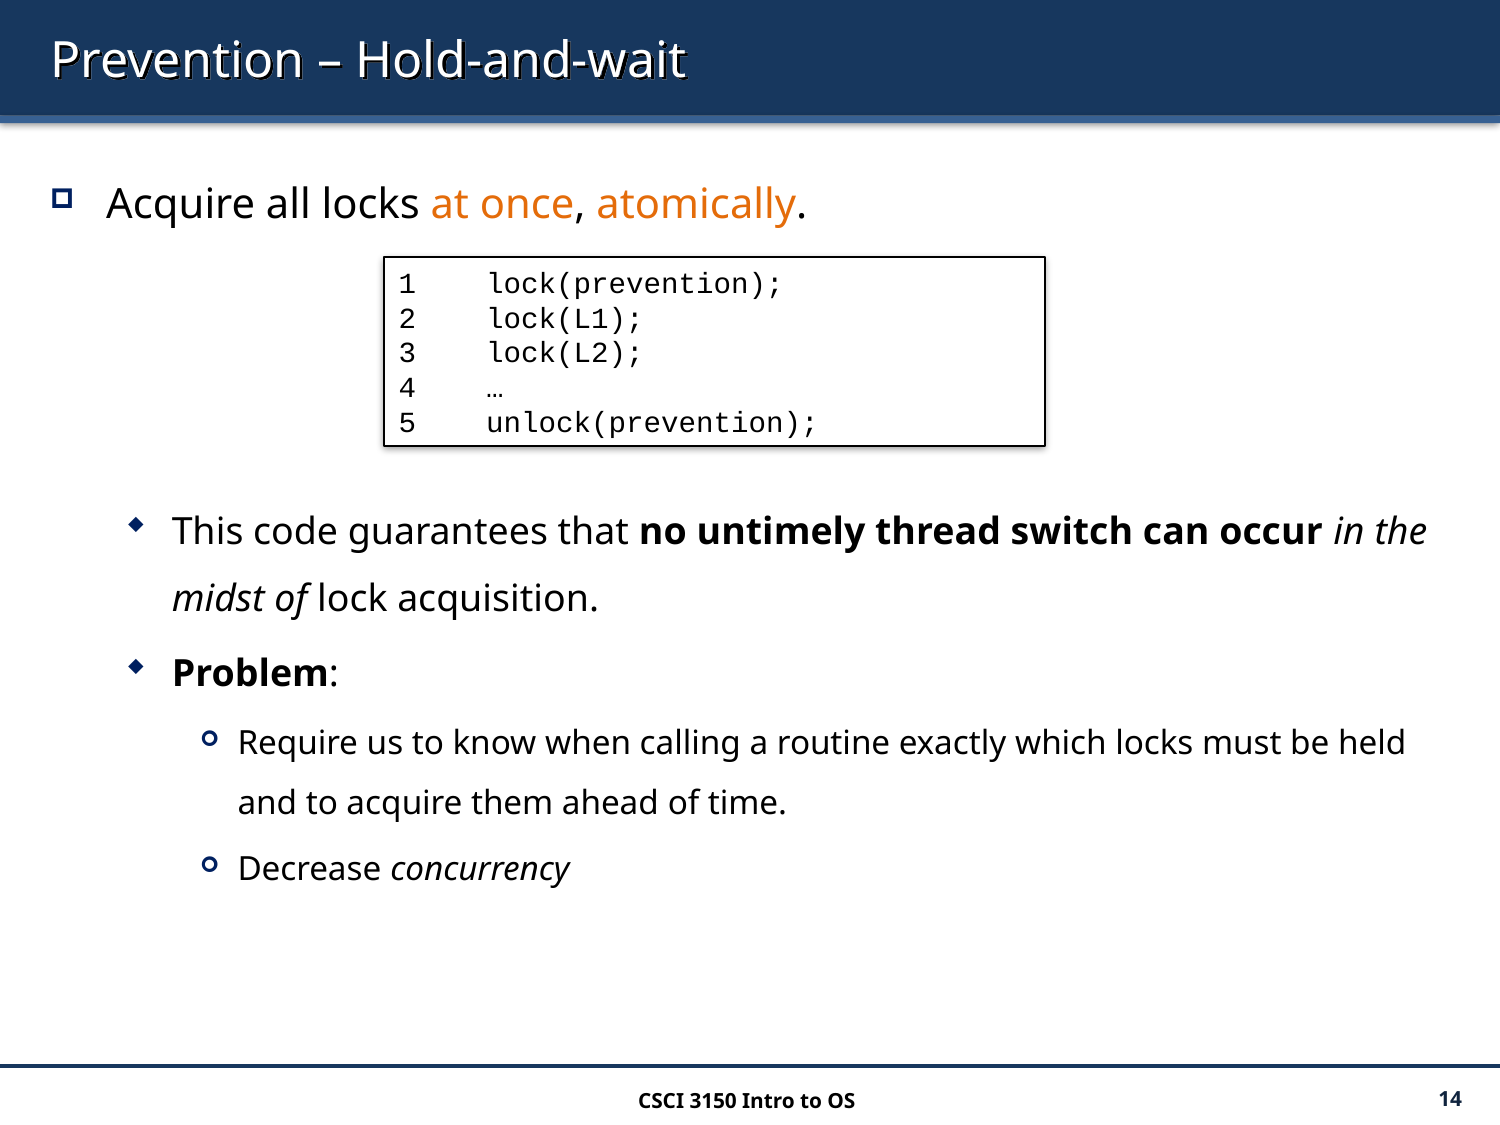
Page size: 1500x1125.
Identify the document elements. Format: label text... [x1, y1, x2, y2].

list Acquire all locks at once, atomically. This code guarantees that no untimely thread switch can occur in the midst of lock acquisition. Problem: Require us to know when calling a routine exactly which locks must be held and to acquire them ahead of time. Decrease concurrency [34, 144, 1477, 1048]
footer CSCI 3150 Intro to OS [497, 1079, 997, 1117]
title Prevention – Hold-and-wait [34, 8, 1477, 106]
slide_number 14 [1306, 1081, 1483, 1118]
text_box 1 lock(prevention); 2 lock(L1); 3 lock(L2); 4 … 5 unlock(prevention); [381, 253, 1048, 449]
